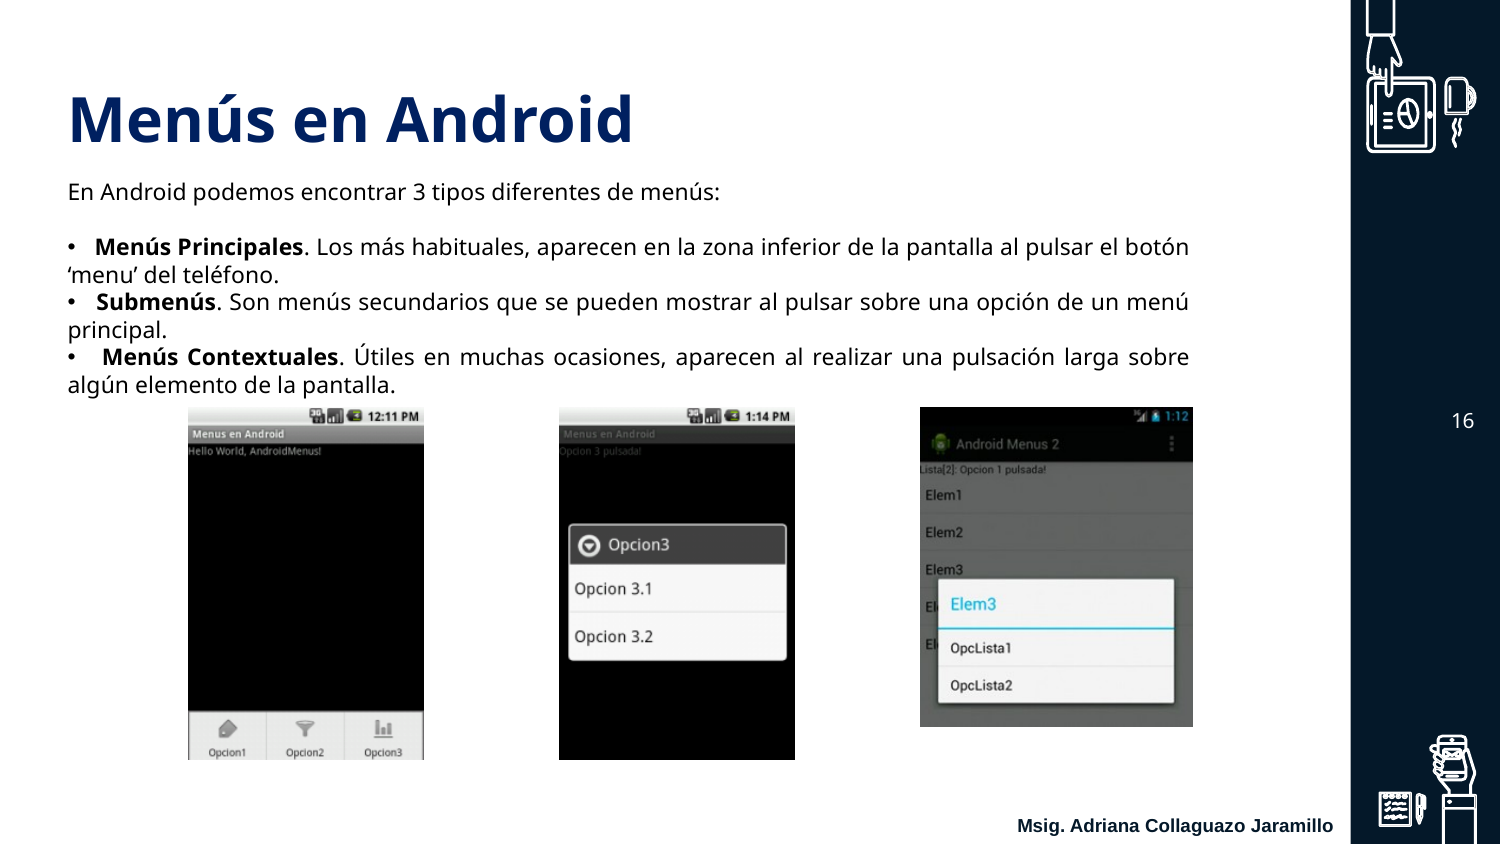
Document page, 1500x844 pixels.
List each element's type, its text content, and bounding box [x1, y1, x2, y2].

picture [188, 407, 424, 760]
picture [559, 407, 795, 760]
picture [919, 407, 1193, 727]
slide_number ‹#› [1425, 362, 1500, 482]
text_box En Android podemos encontrar 3 tipos diferentes de menús: Menús Principales. Los más habituales, aparecen en la zona inferior de la pantalla al pulsar el botón ‘menu’ del teléfono. Submenús. Son menús secundarios que se pueden mostrar al pulsar sobre una opción de un menú principal. Menús Contextuales. Útiles en muchas ocasiones, aparecen al realizar una pulsación larga sobre algún elemento de la pantalla. [52, 170, 1206, 433]
title Menús en Android [52, 29, 896, 170]
